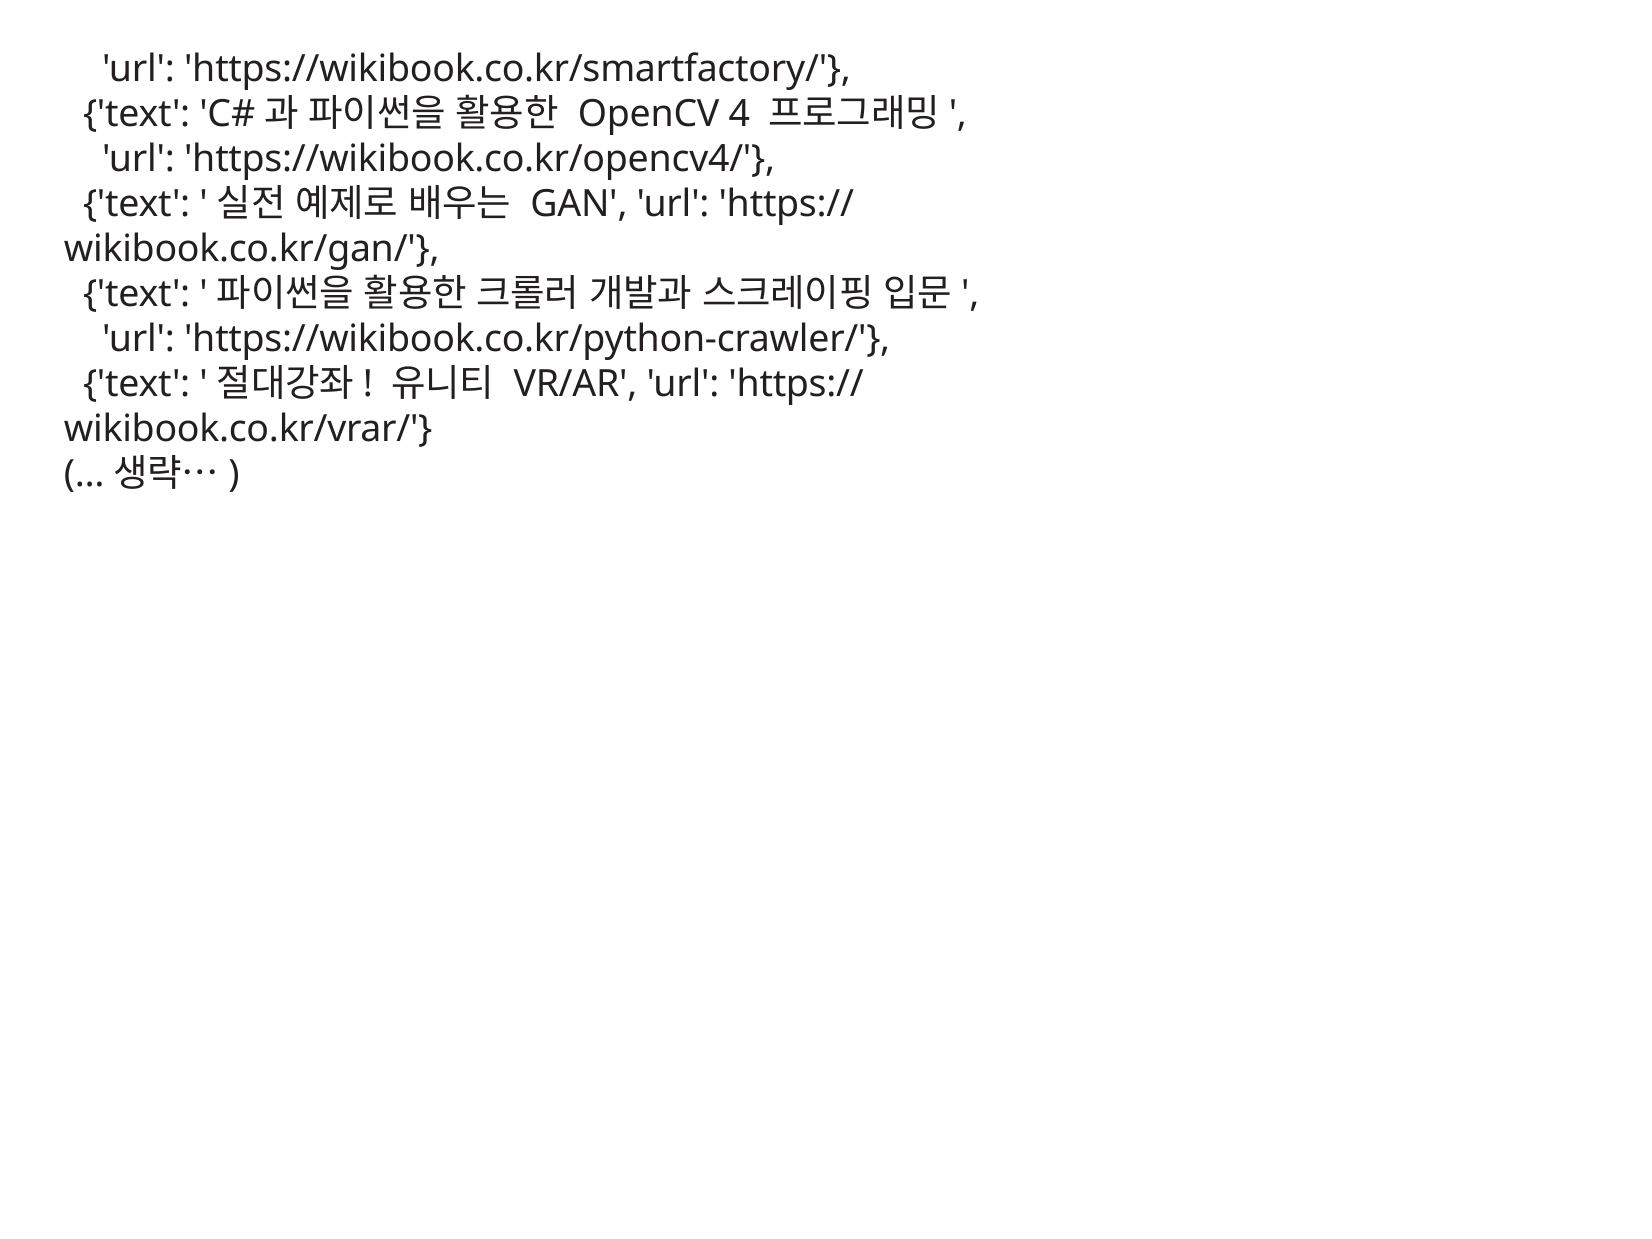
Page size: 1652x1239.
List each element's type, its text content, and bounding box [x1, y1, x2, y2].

text_box 'url': 'https://wikibook.co.kr/smartfactory/'}, {'text': 'C#과 파이썬을 활용한 OpenCV 4 프로그래밍', 'url': 'https://wikibook.co.kr/opencv4/'}, {'text': '실전 예제로 배우는 GAN', 'url': 'https://wikibook.co.kr/gan/'}, {'text': '파이썬을 활용한 크롤러 개발과 스크레이핑 입문', 'url': 'https://wikibook.co.kr/python-crawler/'}, {'text': '절대강좌! 유니티 VR/AR', 'url': 'https://wikibook.co.kr/vrar/'} (…생략…) [38, 44, 1614, 495]
